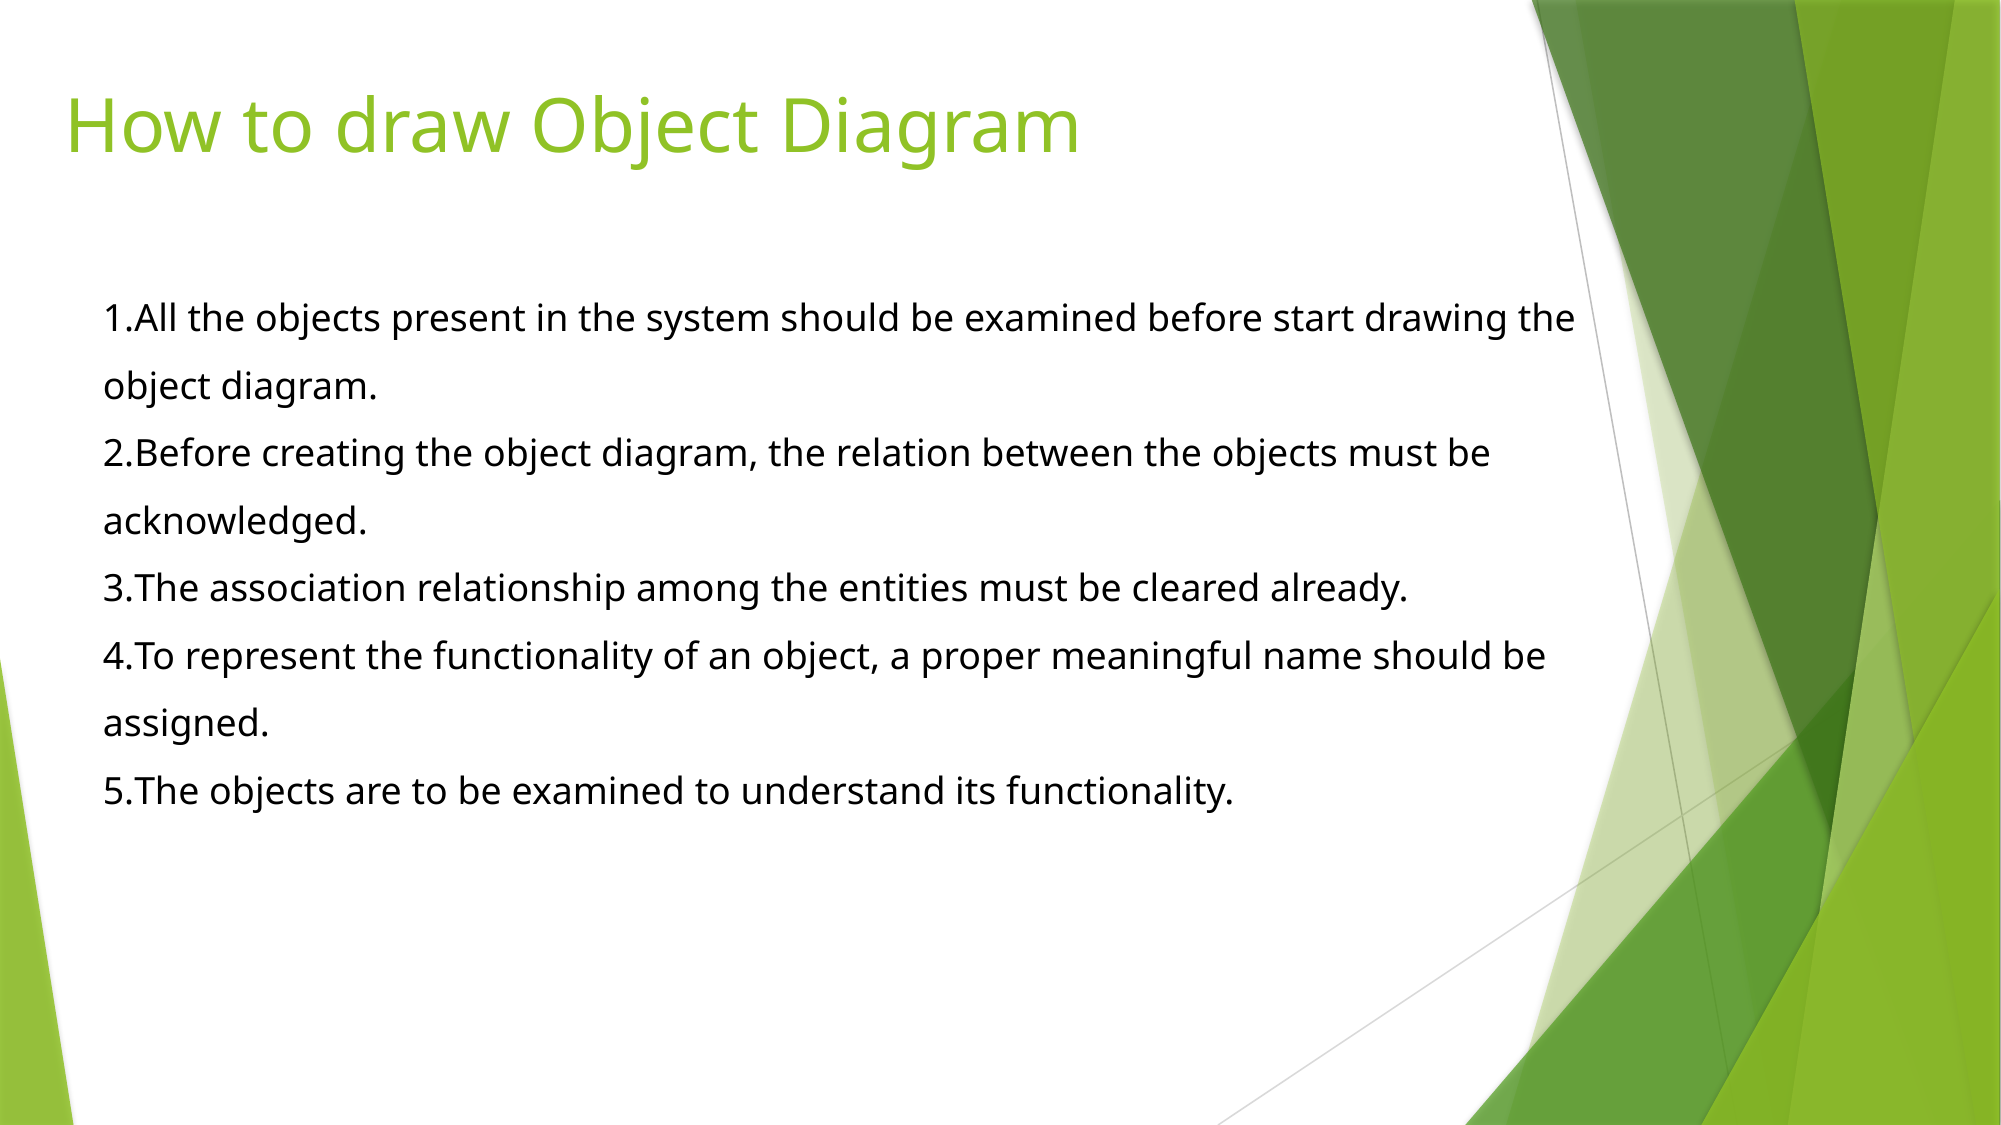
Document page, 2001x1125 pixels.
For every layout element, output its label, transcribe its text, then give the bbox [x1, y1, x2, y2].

text_box All the objects present in the system should be examined before start drawing the object diagram. Before creating the object diagram, the relation between the objects must be acknowledged. The association relationship among the entities must be cleared already. To represent the functionality of an object, a proper meaningful name should be assigned. The objects are to be examined to understand its functionality. [88, 264, 1635, 865]
list [34, 227, 1491, 865]
title How to draw Object Diagram [49, 70, 1774, 288]
